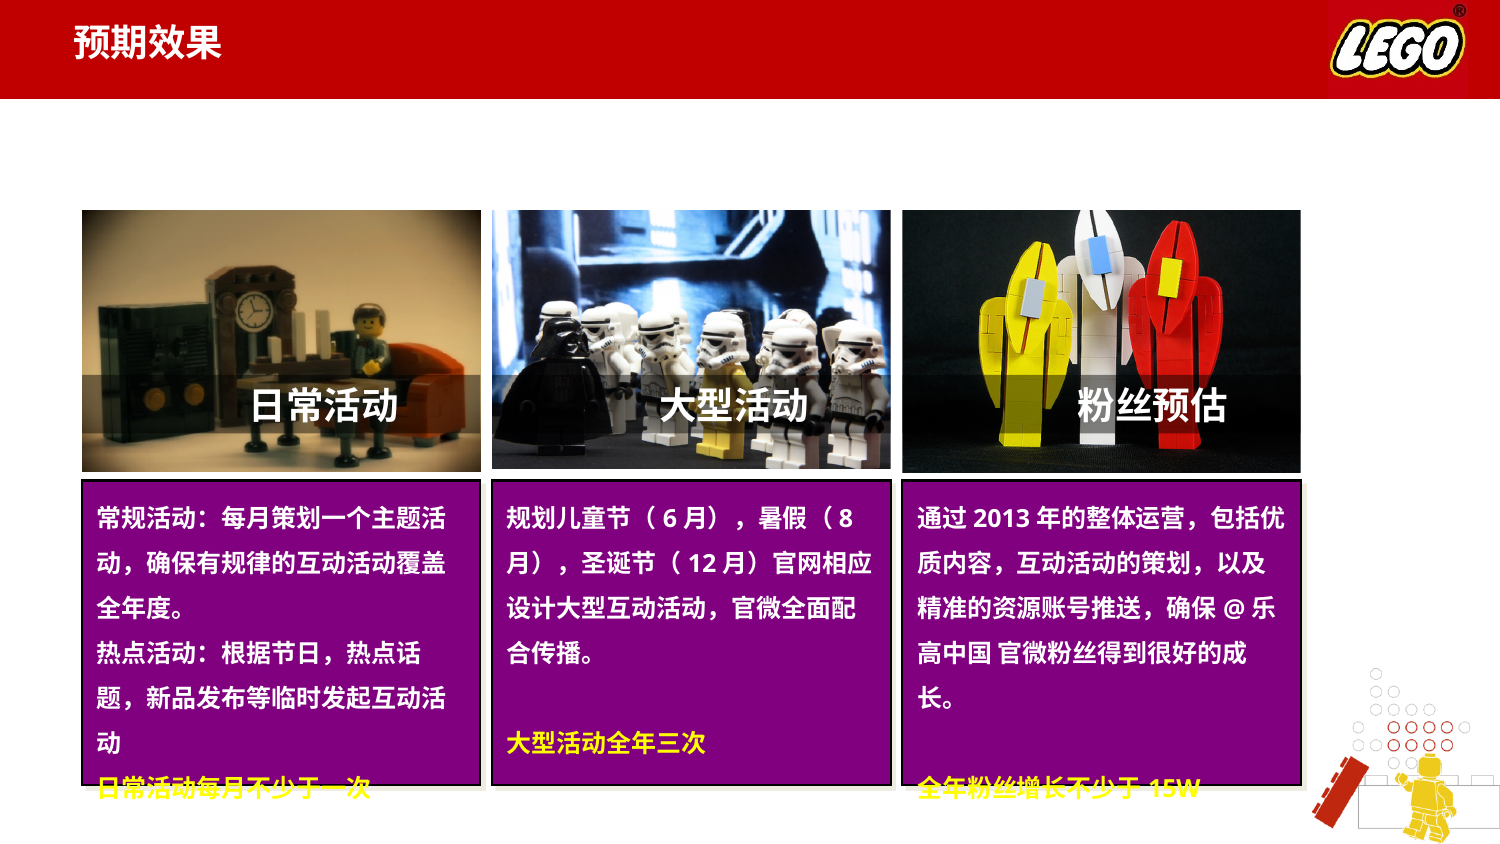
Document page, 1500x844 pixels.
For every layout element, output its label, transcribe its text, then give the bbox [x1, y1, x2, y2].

picture [1312, 668, 1500, 844]
text_box 通过2013年的整体运营，包括优质内容，互动活动的策划，以及精准的资源账号推送，确保@乐高中国 官微粉丝得到很好的成长。 全年粉丝增长不少于15W [902, 481, 1301, 810]
text_box [492, 765, 891, 786]
text_box 常规活动：每月策划一个主题活动，确保有规律的互动活动覆盖全年度。 热点活动：根据节日，热点话题，新品发布等临时发起互动活动 日常活动每月不少于一次 [82, 480, 481, 810]
picture [1328, 0, 1468, 99]
picture [491, 210, 891, 469]
text_box 预期效果 [58, 11, 399, 72]
text_box 规划儿童节（6月），暑假（8月），圣诞节（12月）官网相应设计大型互动活动，官微全面配合传播。 大型活动全年三次 [492, 480, 891, 765]
picture [902, 210, 1302, 473]
picture [81, 210, 481, 472]
